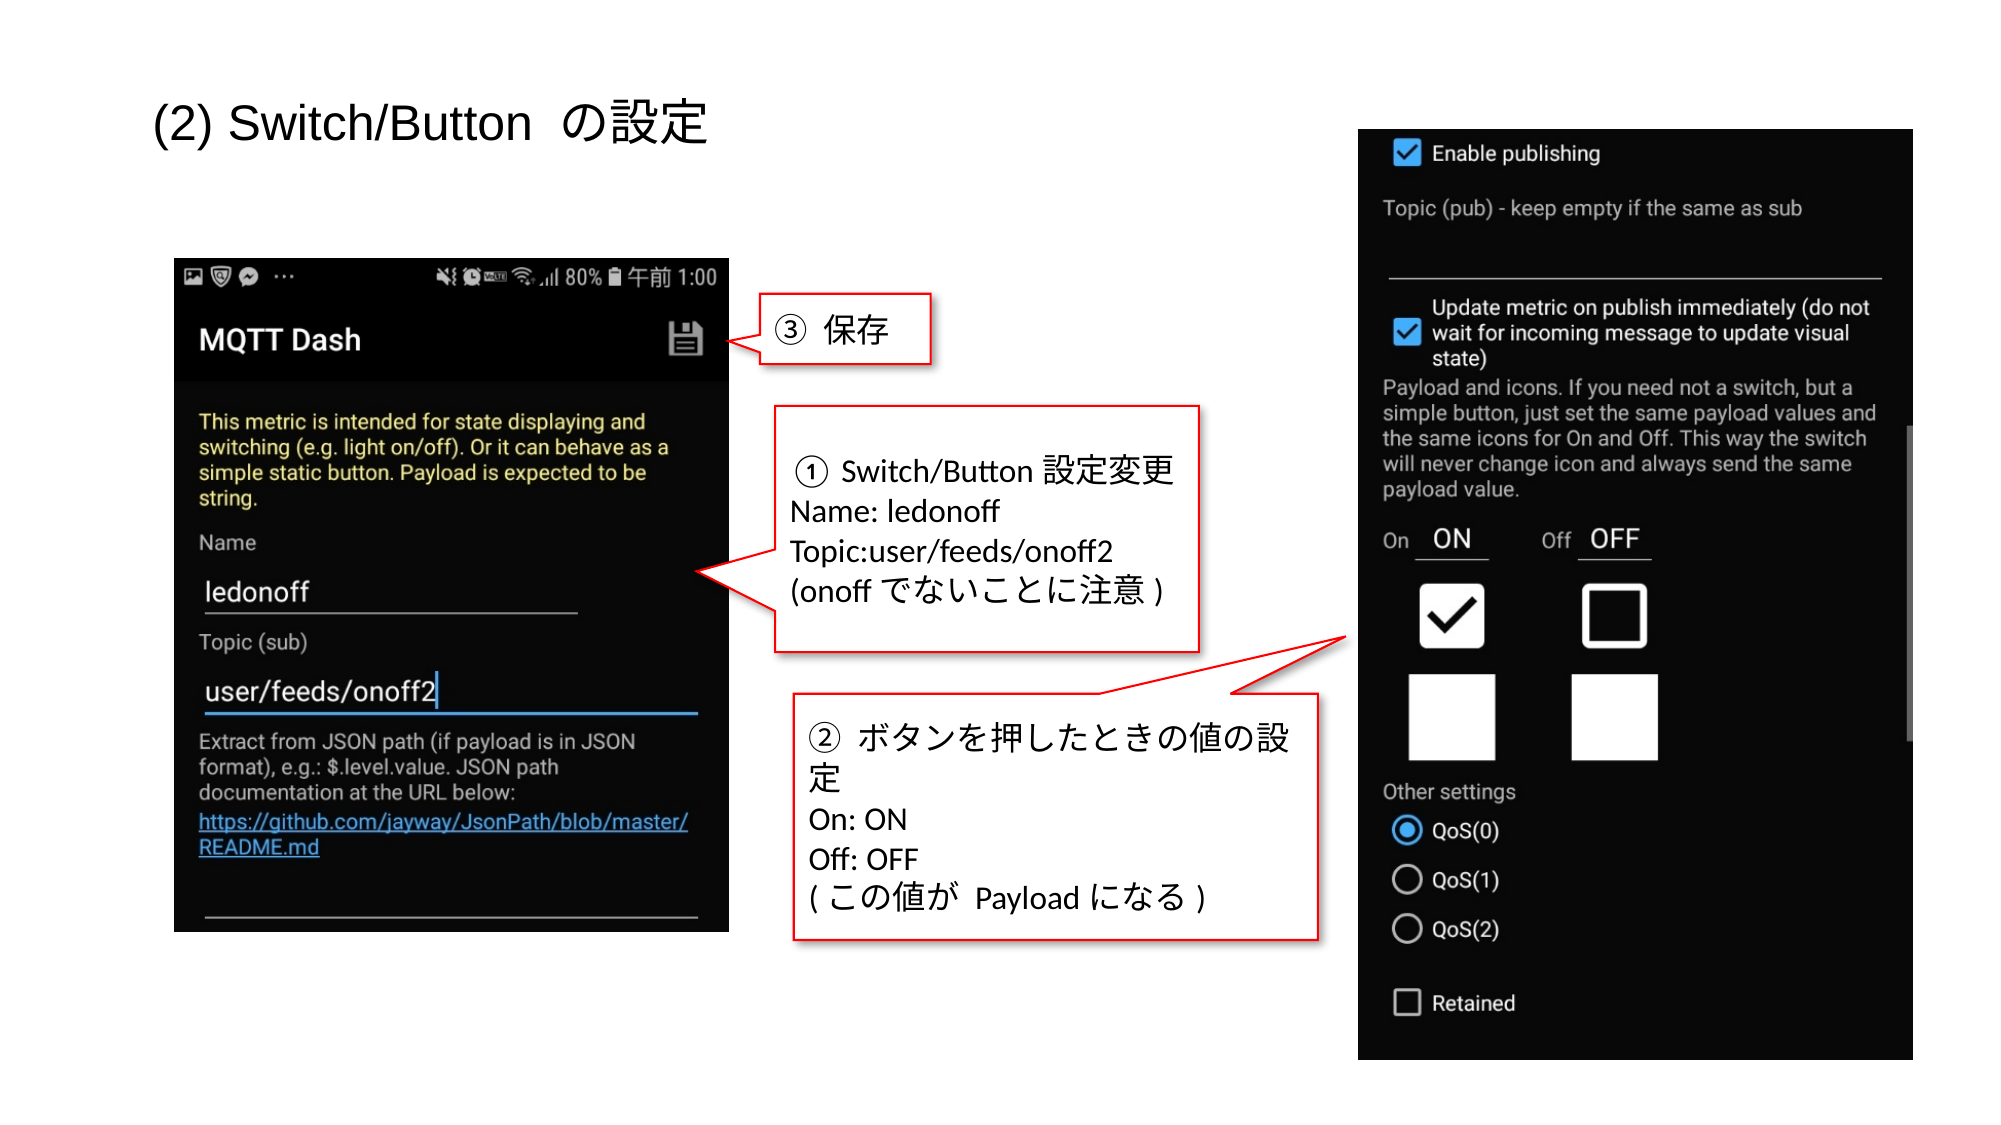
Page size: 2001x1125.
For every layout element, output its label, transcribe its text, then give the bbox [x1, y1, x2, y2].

text_box (2) Switch/Button の設定 [137, 90, 1963, 1100]
text_box ① Switch/Button設定変更 Name: ledonoff Topic:user/feeds/onoff2 (onoffでないことに注意) [729, 404, 1200, 654]
picture [174, 258, 729, 932]
text_box ③ 保存 [729, 292, 932, 366]
text_box ② ボタンを押したときの値の設定 On: ON Off: OFF (この値が Payloadになる) [792, 635, 1347, 942]
picture [1358, 129, 1913, 1061]
